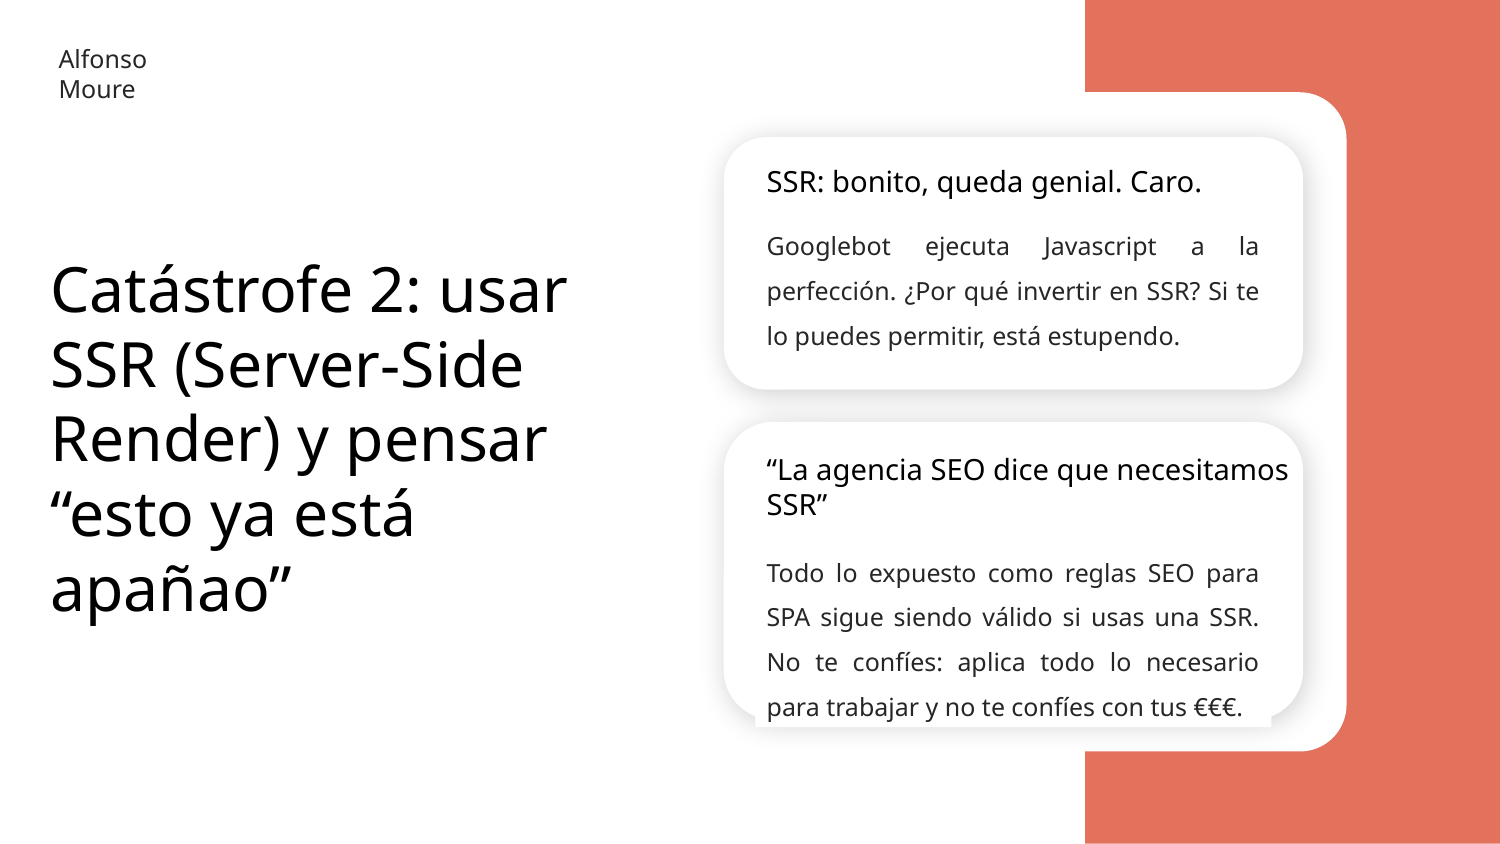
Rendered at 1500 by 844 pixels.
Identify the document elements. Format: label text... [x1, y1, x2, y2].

text_box Catástrofe 2: usar SSR (Server-Side Render) y pensar “esto ya está apañao” [39, 154, 675, 720]
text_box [723, 421, 1304, 720]
text_box [1085, 0, 1500, 844]
text_box Alfonso Moure [47, 37, 193, 109]
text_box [723, 136, 1304, 390]
text_box [928, 92, 1347, 752]
